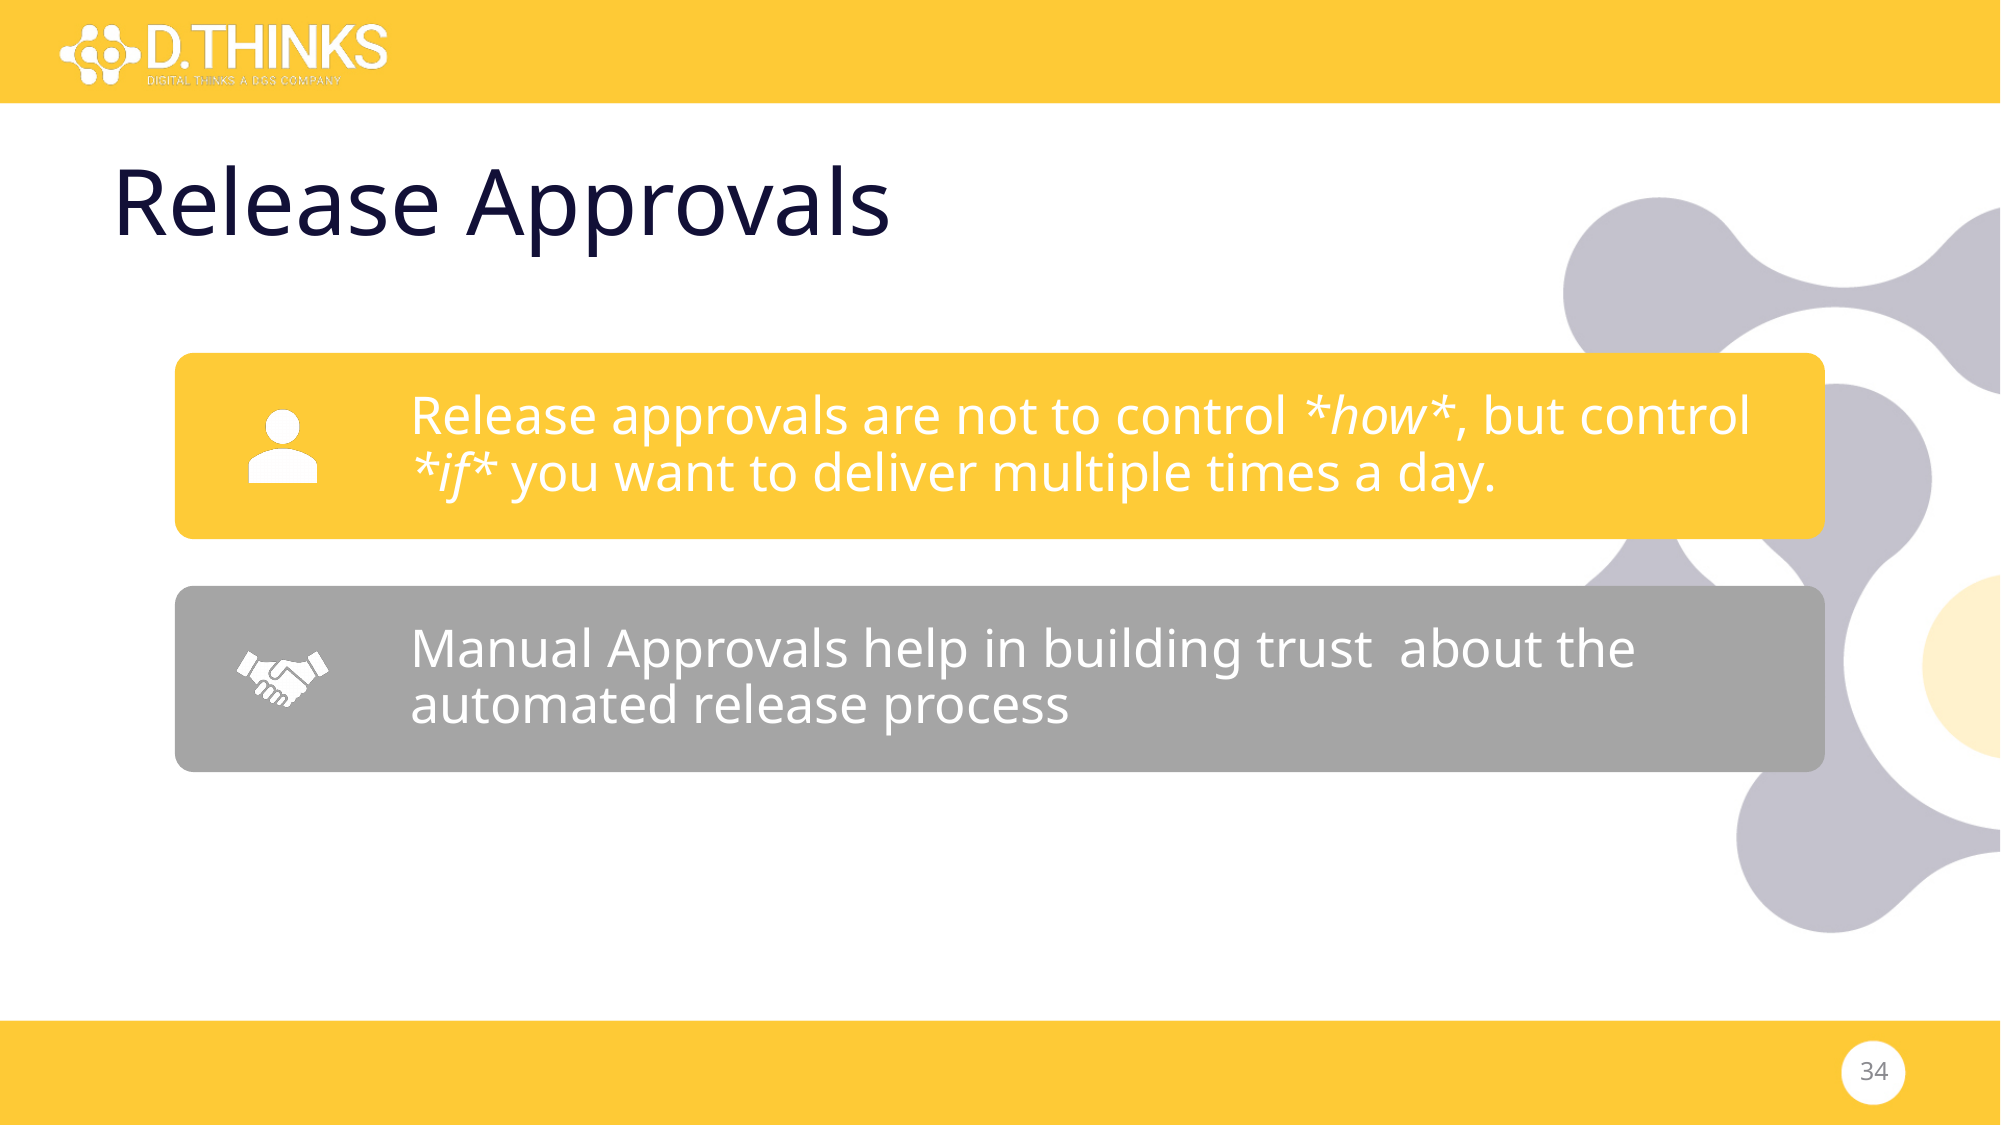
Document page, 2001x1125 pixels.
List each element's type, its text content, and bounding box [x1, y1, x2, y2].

text_box [231, 394, 334, 498]
text_box [231, 627, 334, 731]
title Release Approvals [96, 134, 1904, 278]
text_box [390, 352, 1825, 540]
text_box [174, 352, 390, 540]
picture [0, 0, 2001, 1125]
slide_number 34 [1408, 1042, 1904, 1103]
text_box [390, 585, 1825, 773]
text_box [174, 585, 390, 773]
